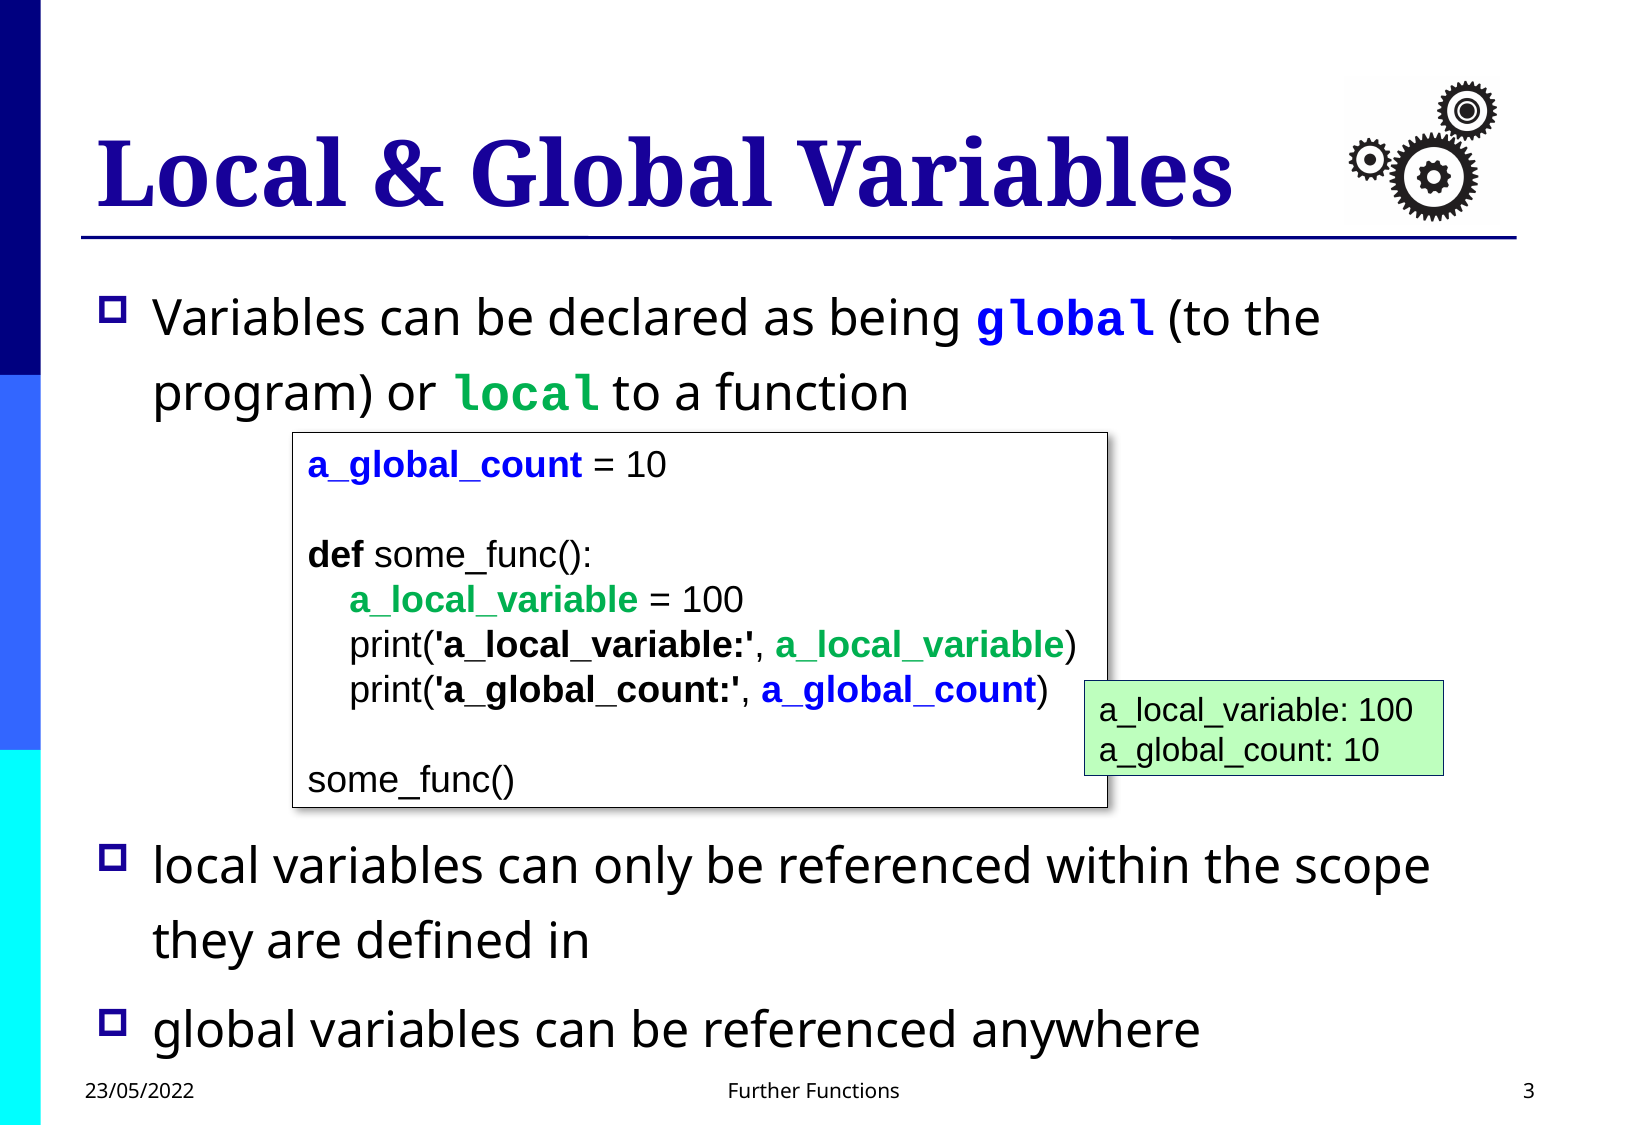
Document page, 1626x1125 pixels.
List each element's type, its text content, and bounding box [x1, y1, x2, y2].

picture [1343, 75, 1500, 225]
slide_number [70, 1070, 450, 1125]
slide_number 3 [1170, 1070, 1550, 1125]
title Local & Global Variables [81, 45, 1544, 233]
list Variables can be declared as being global (to the program) or local to a function local variables can only be referenced within the scope they are defined in global variables can be referenced anywhere [81, 262, 1544, 1006]
text_box a_local_variable: 100 a_global_count: 10 [1084, 680, 1444, 776]
text_box a_global_count = 10 def some_func(): a_local_variable = 100 print('a_local_variable:', a_local_variable) print('a_global_count:', a_global_count) some_func() [292, 432, 1108, 808]
footer Further Functions [556, 1070, 1071, 1125]
